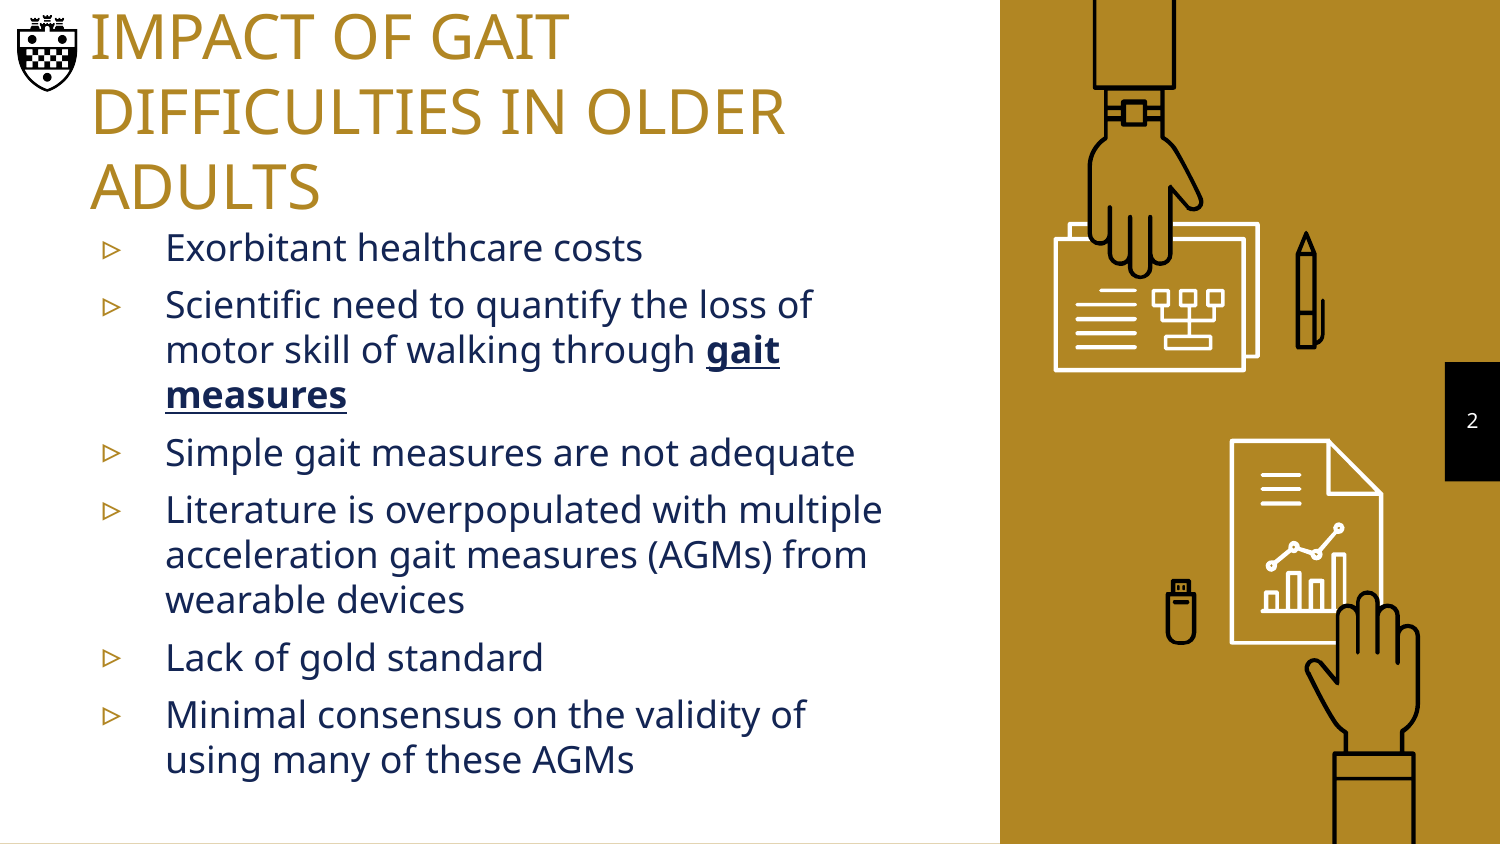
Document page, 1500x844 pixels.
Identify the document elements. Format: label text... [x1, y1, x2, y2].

picture [16, 15, 83, 92]
slide_number 2 [1444, 362, 1500, 482]
list Exorbitant healthcare costs Scientific need to quantify the loss of motor skill of walking through gait measures Simple gait measures are not adequate Literature is overpopulated with multiple acceleration gait measures (AGMs) from wearable devices Lack of gold standard Minimal consensus on the validity of using many of these AGMs [75, 208, 918, 794]
title IMPACT OF GAIT DIFFICULTIES IN OLDER ADULTS [75, 96, 993, 237]
